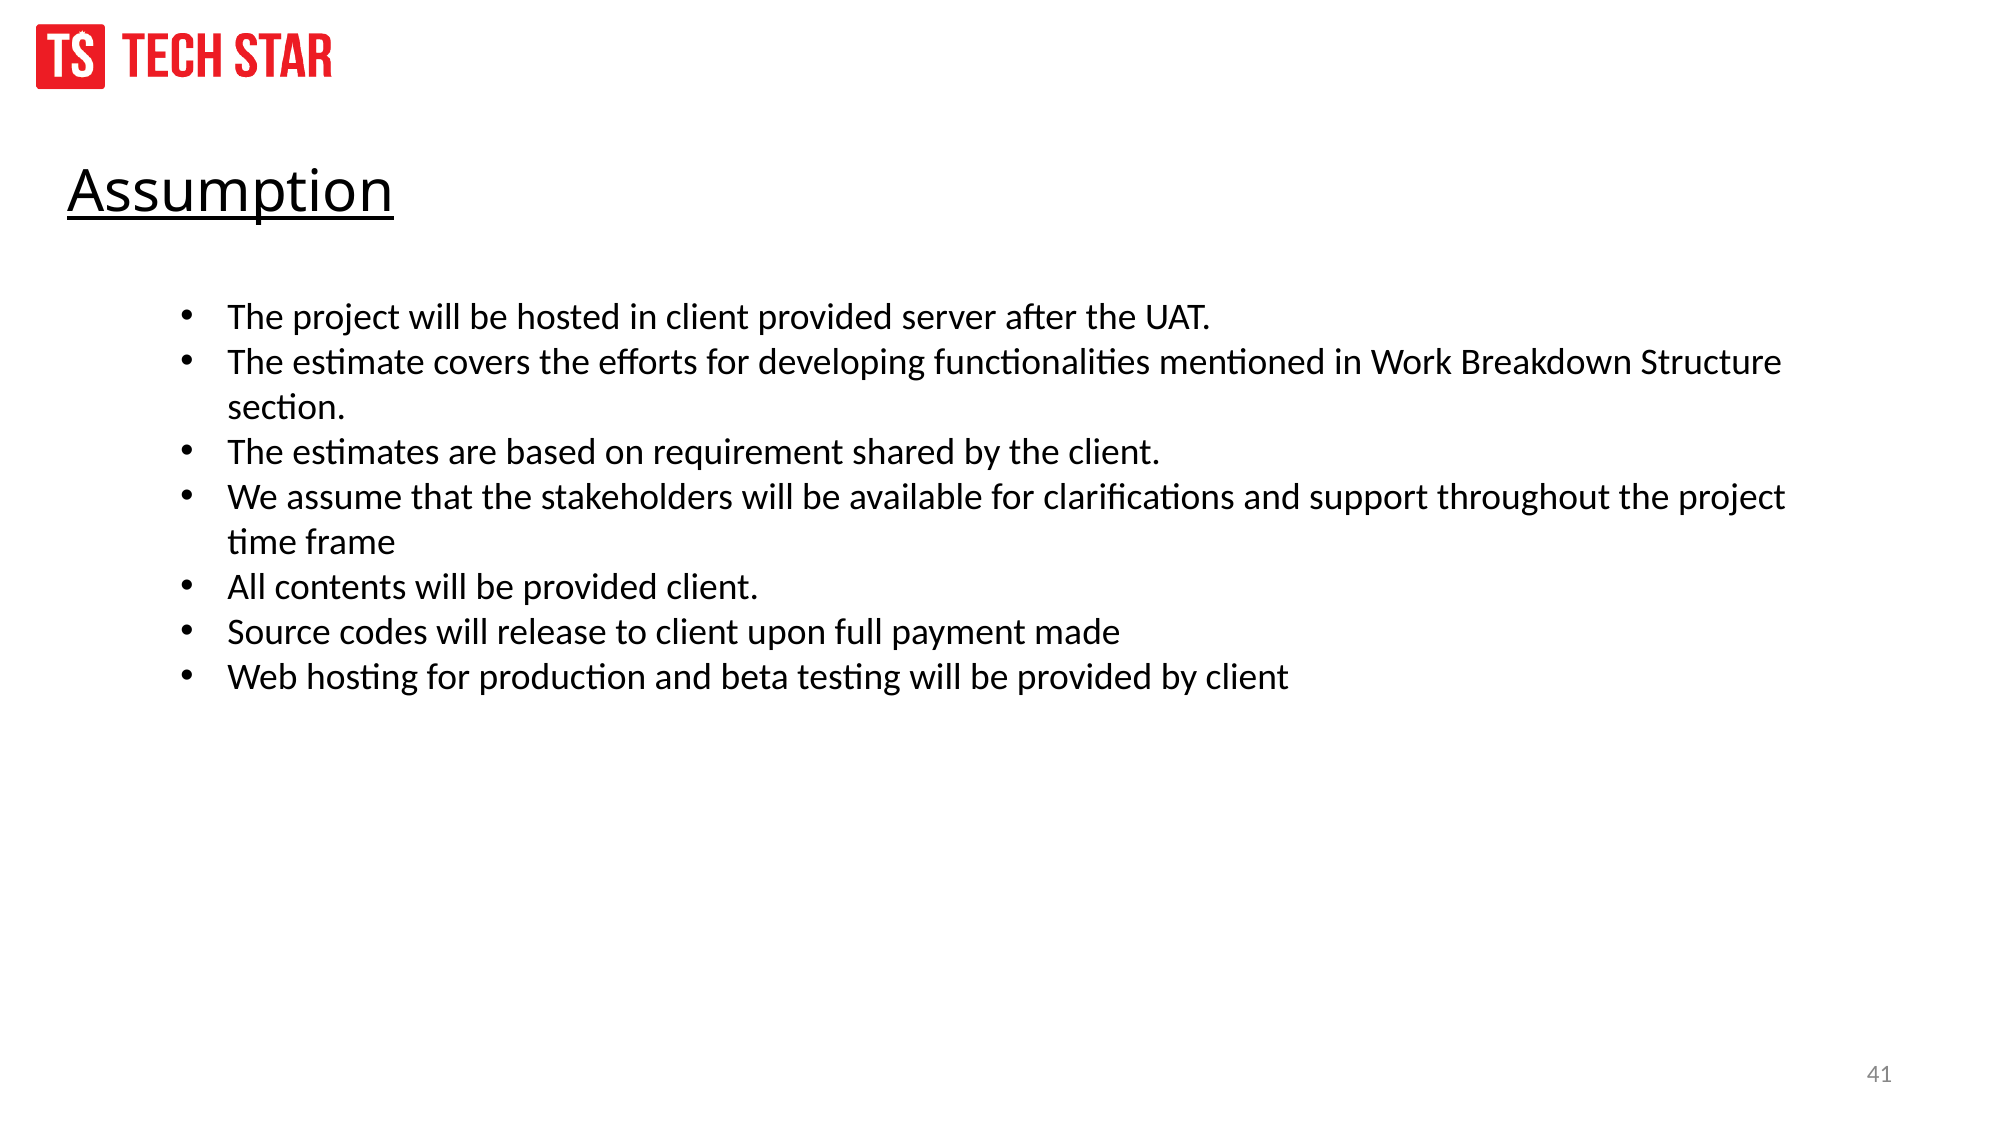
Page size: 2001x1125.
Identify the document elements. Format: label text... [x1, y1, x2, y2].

slide_number 41 [1857, 738, 1900, 1125]
picture [0, 1, 373, 122]
text_box Assumption [59, 145, 1633, 231]
text_box The project will be hosted in client provided server after the UAT. The estimate covers the efforts for developing functionalities mentioned in Work Breakdown Structure section. The estimates are based on requirement shared by the client. We assume that the stakeholders will be available for clarifications and support throughout the project time frame All contents will be provided client. Source codes will release to client upon full payment made Web hosting for production and beta testing will be provided by client [172, 284, 1866, 705]
